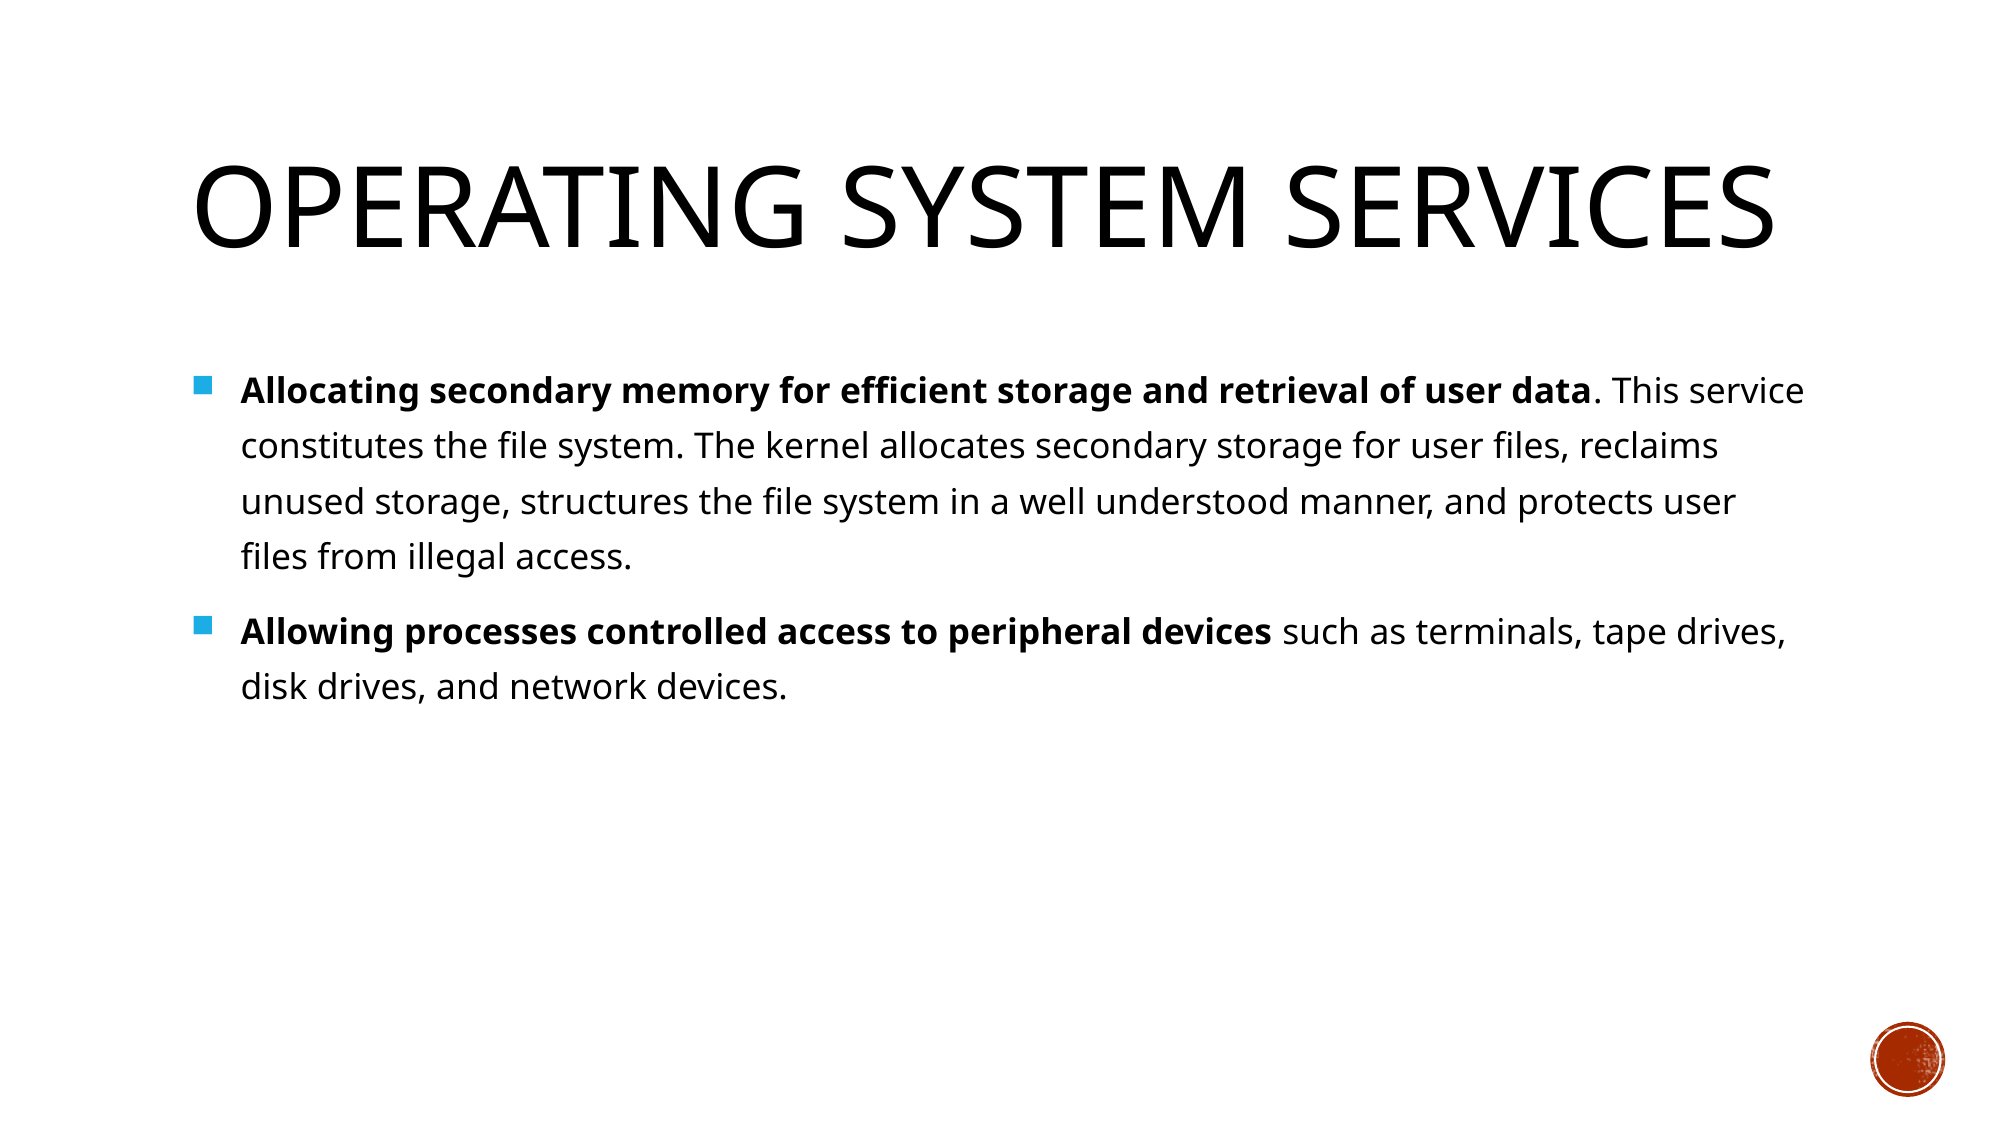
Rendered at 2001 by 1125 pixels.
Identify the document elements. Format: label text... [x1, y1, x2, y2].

title Operating system services [175, 79, 1826, 344]
list Allocating secondary memory for efficient storage and retrieval of user data. This service constitutes the file system. The kernel allocates secondary storage for user files, reclaims unused storage, structures the file system in a well understood manner, and protects user files from illegal access. Allowing processes controlled access to peripheral devices such as terminals, tape drives, disk drives, and network devices. [175, 348, 1826, 1013]
